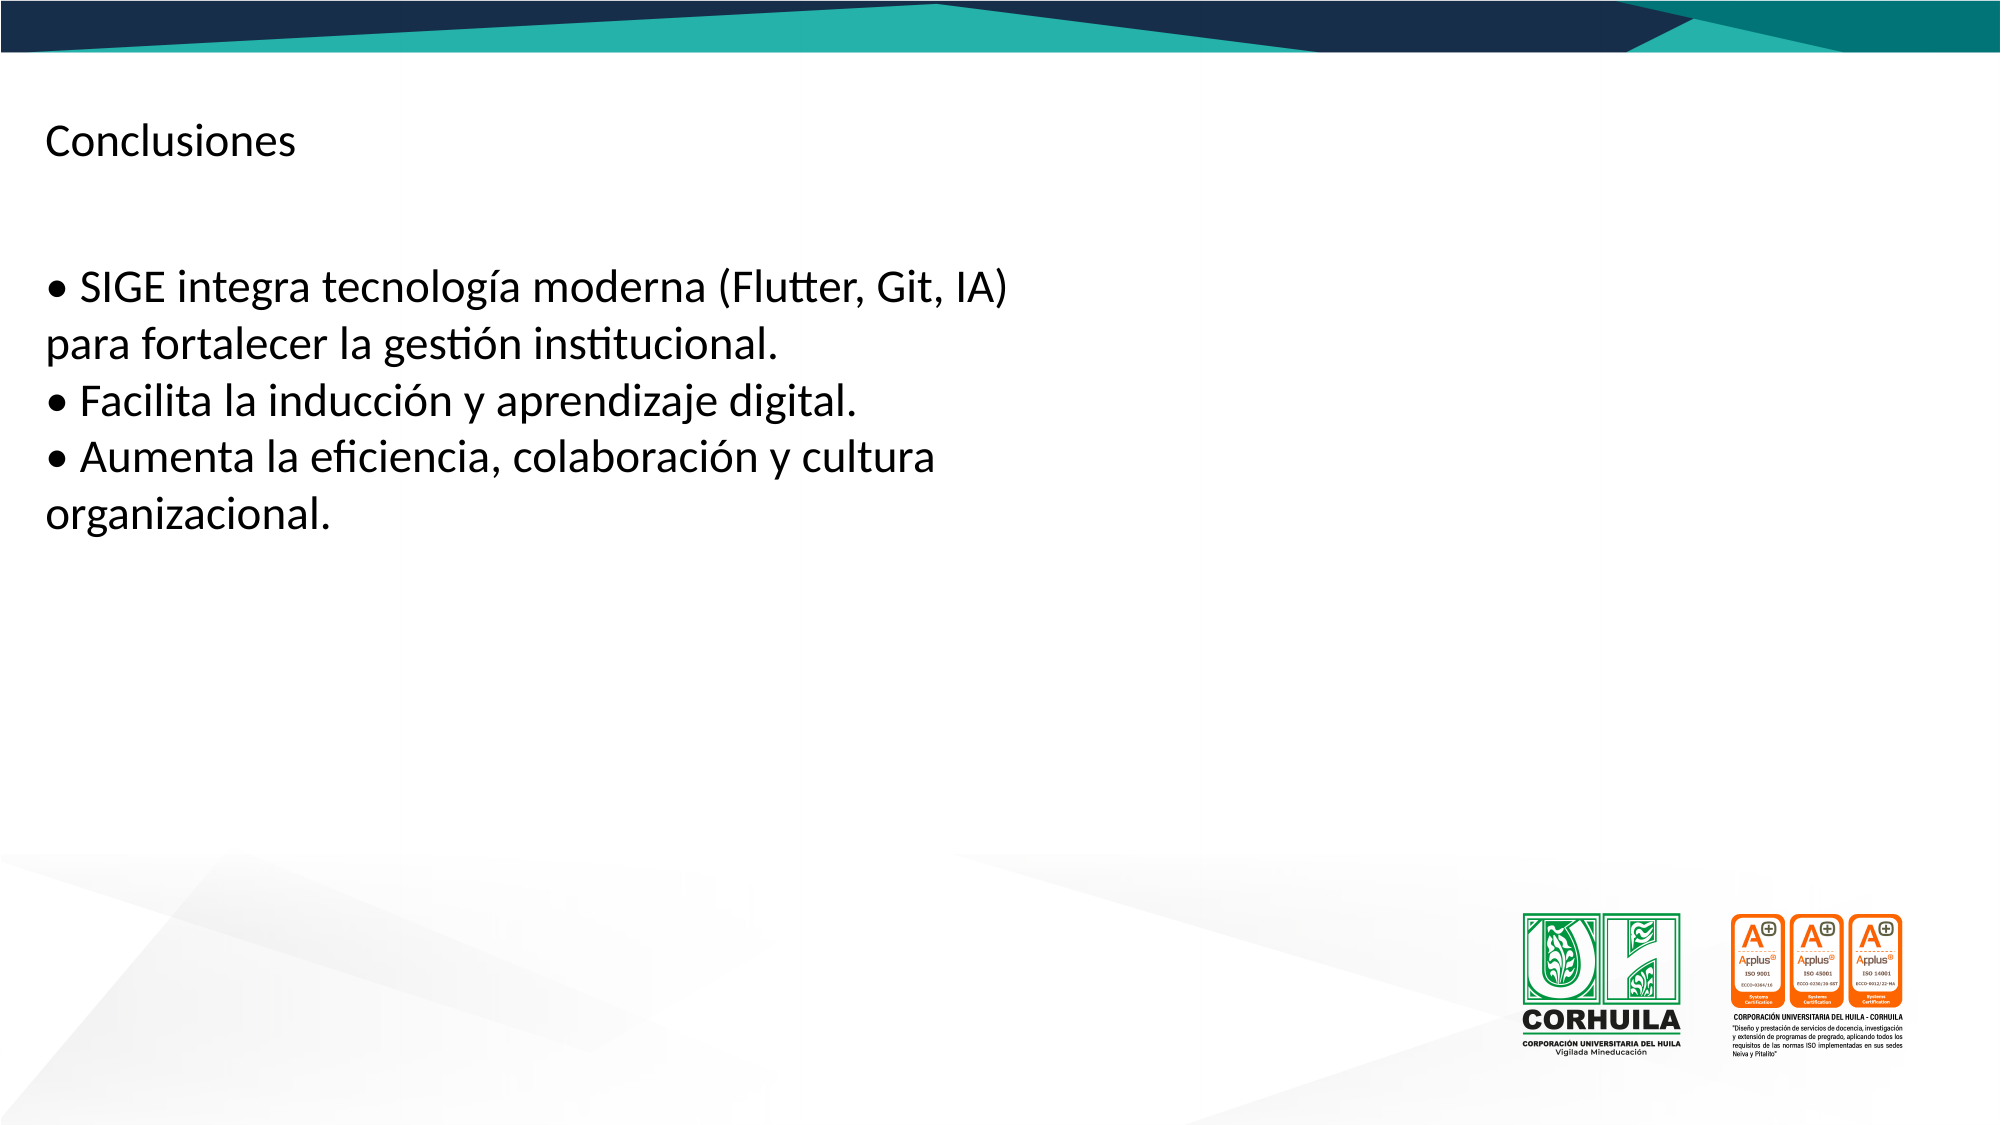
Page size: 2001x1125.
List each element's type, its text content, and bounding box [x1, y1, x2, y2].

text_box Conclusiones [30, 101, 1032, 174]
text_box • SIGE integra tecnología moderna (Flutter, Git, IA) para fortalecer la gestión institucional. • Facilita la inducción y aprendizaje digital. • Aumenta la eficiencia, colaboración y cultura organizacional. [30, 248, 1032, 546]
picture [0, 0, 2000, 1125]
